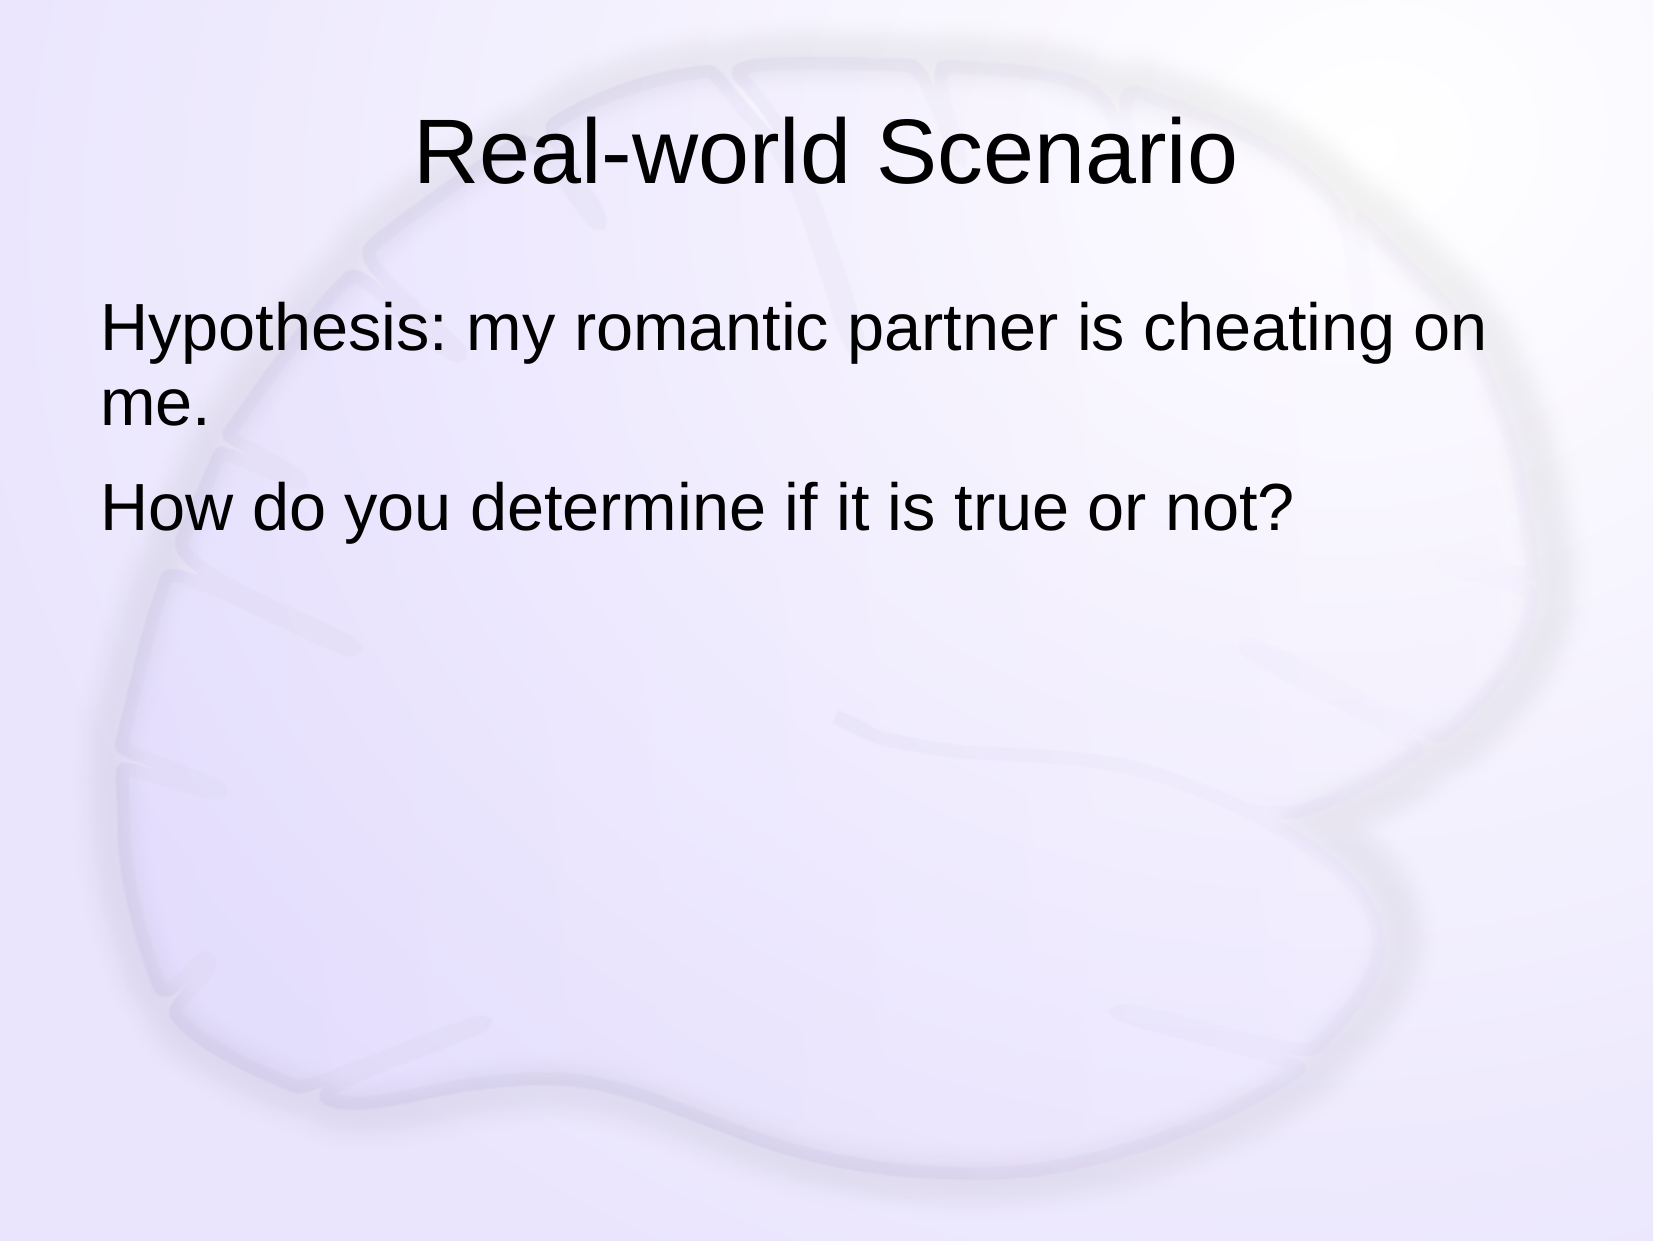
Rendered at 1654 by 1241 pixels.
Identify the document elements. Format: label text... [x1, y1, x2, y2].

list Hypothesis: my romantic partner is cheating on me. How do you determine if it is true or not? [82, 290, 1571, 1110]
picture [0, 0, 1654, 1241]
title Real-world Scenario [82, 49, 1571, 257]
